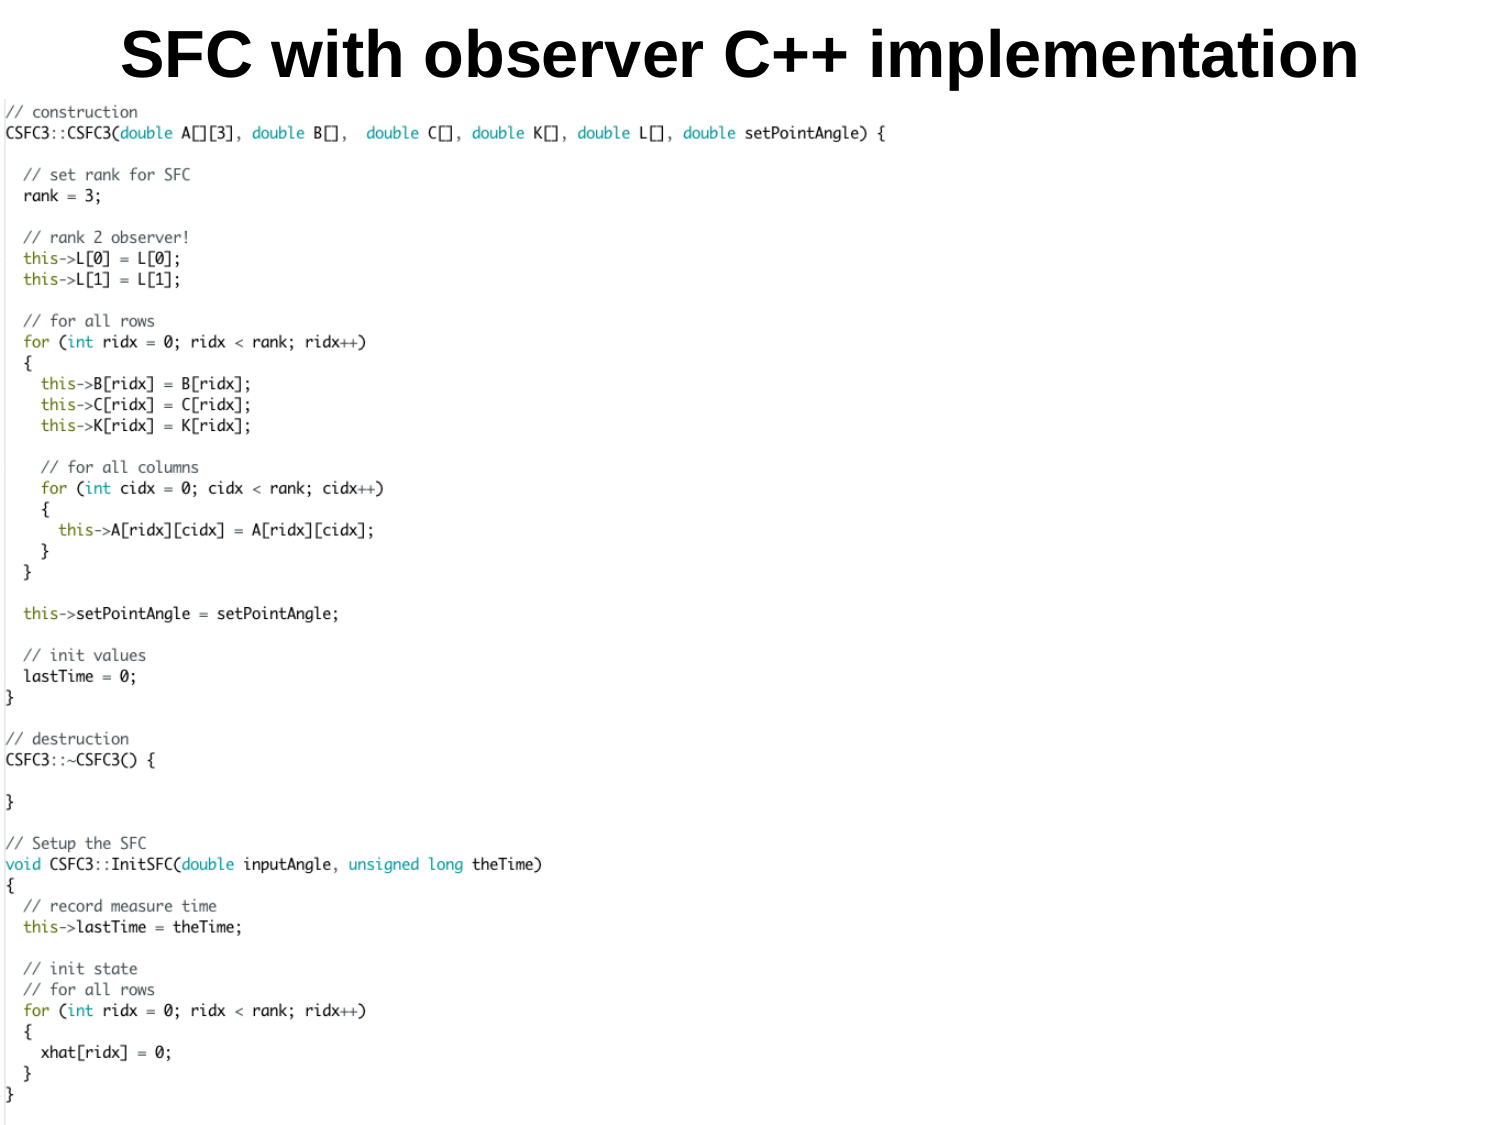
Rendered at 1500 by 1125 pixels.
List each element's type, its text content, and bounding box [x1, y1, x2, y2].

text_box SFC with observer C++ implementation [0, 1, 1500, 100]
picture [0, 99, 916, 1125]
